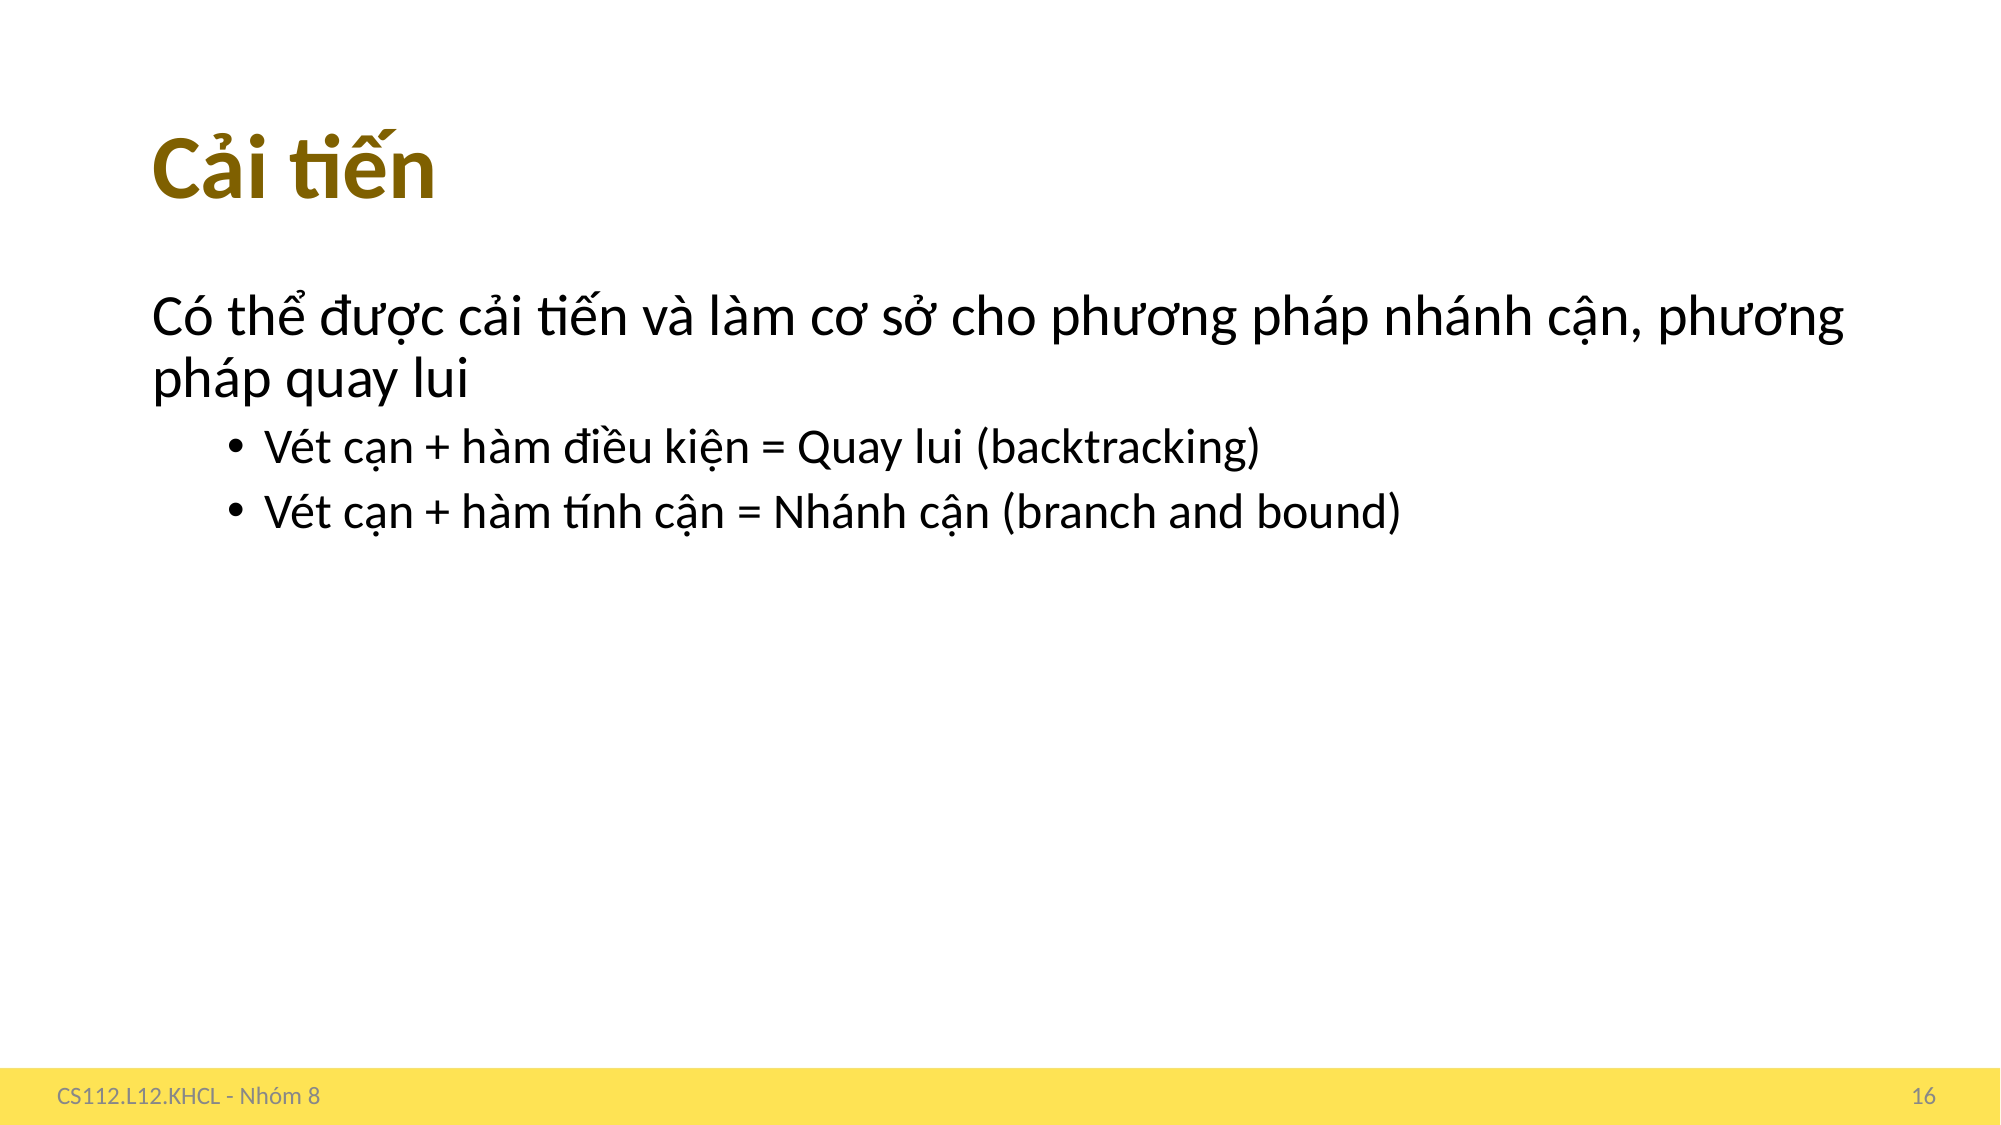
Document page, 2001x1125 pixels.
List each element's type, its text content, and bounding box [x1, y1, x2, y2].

title Cải tiến [137, 59, 1863, 277]
slide_number 16 [1501, 1065, 1952, 1125]
list Có thể được cải tiến và làm cơ sở cho phương pháp nhánh cận, phương pháp quay lui Vét cạn + hàm điều kiện = Quay lui (backtracking) Vét cạn + hàm tính cận = Nhánh cận (branch and bound) [137, 277, 1863, 992]
footer CS112.L12.KHCL - Nhóm 8 [0, 1065, 527, 1125]
picture [0, 0, 2001, 1125]
